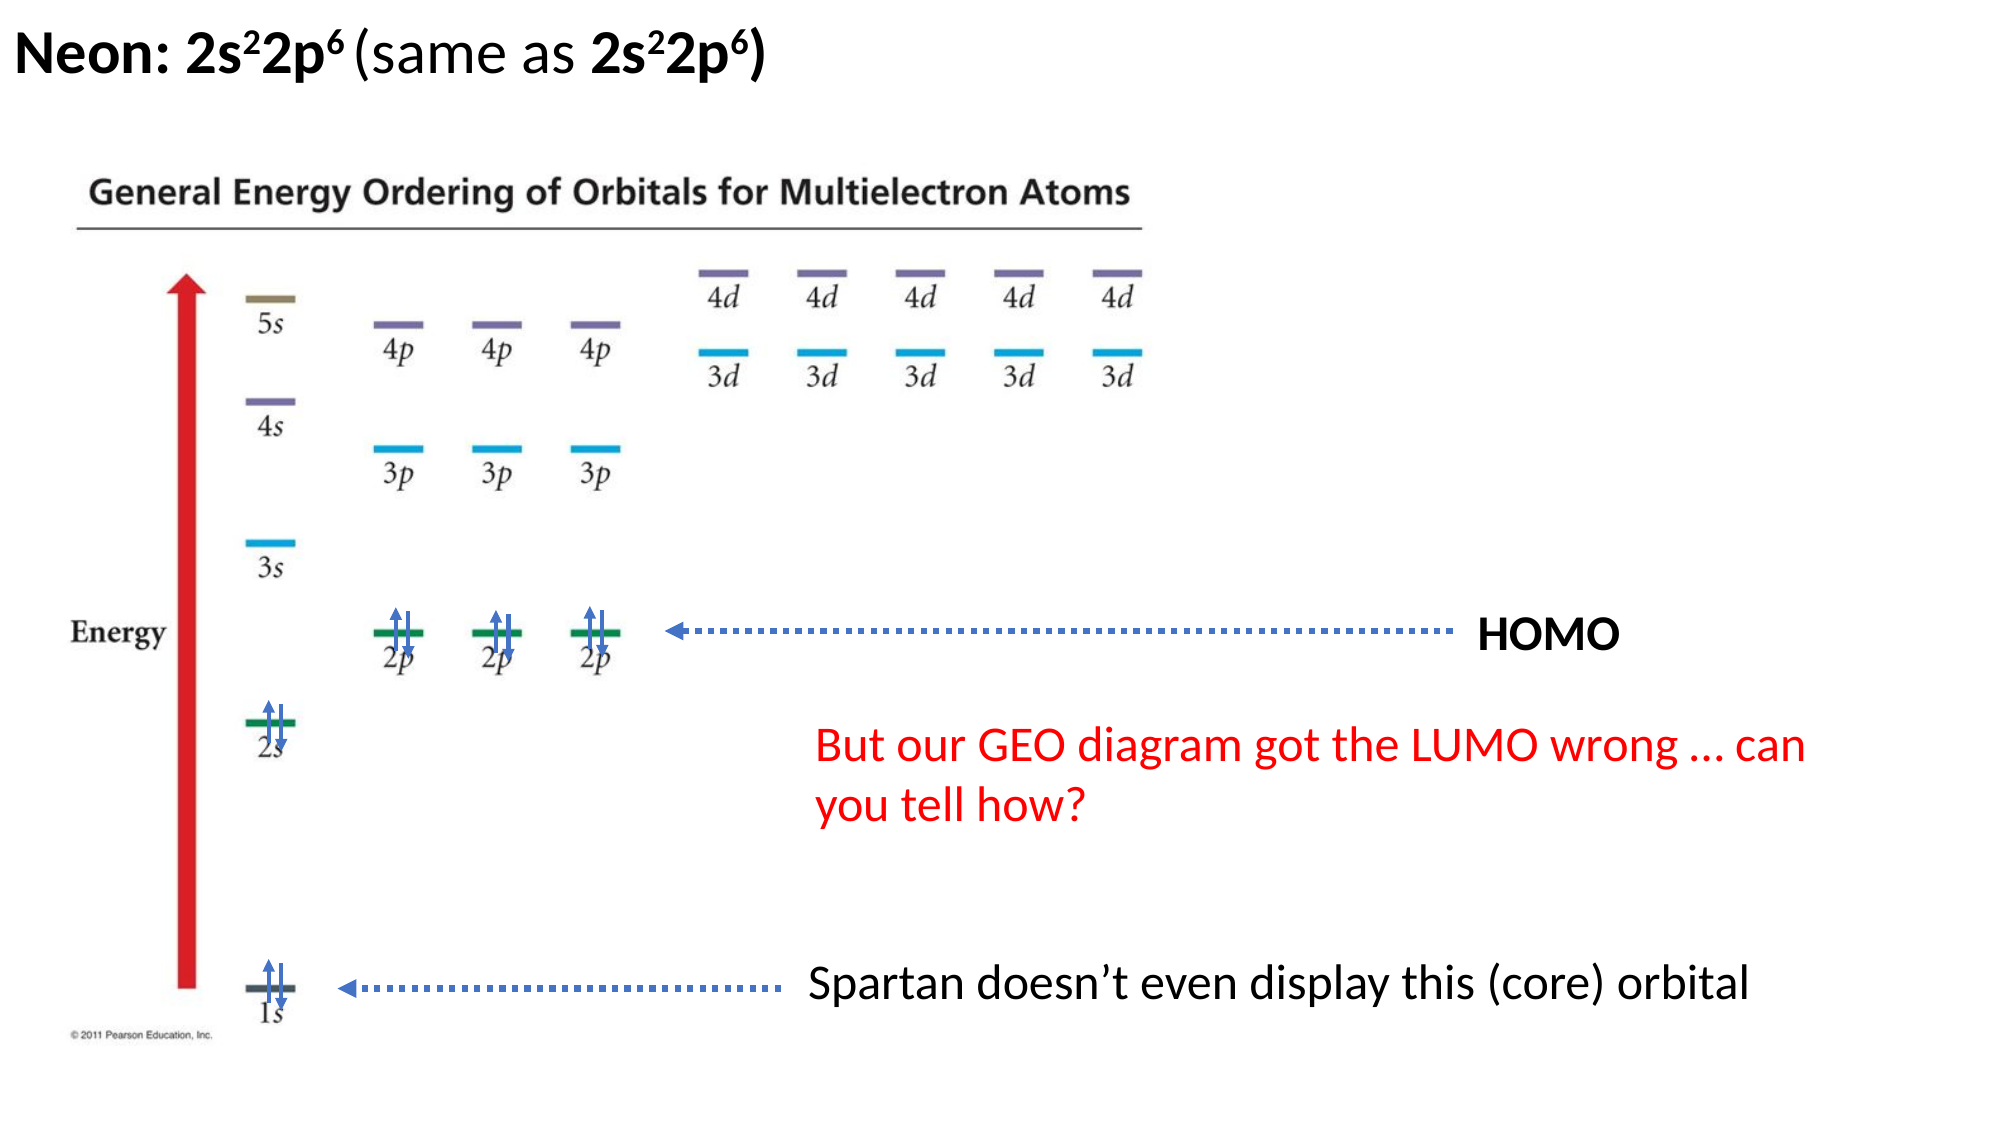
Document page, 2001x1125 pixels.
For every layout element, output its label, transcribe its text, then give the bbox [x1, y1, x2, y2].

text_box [268, 958, 282, 1011]
text_box But our GEO diagram got the LUMO wrong … can you tell how? [1213, 703, 1897, 839]
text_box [268, 699, 282, 752]
picture [0, 154, 1213, 1066]
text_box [589, 605, 603, 658]
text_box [395, 607, 409, 659]
text_box Spartan doesn’t even display this (core) orbital [1213, 942, 1891, 1018]
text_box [495, 609, 509, 662]
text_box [664, 593, 1901, 669]
